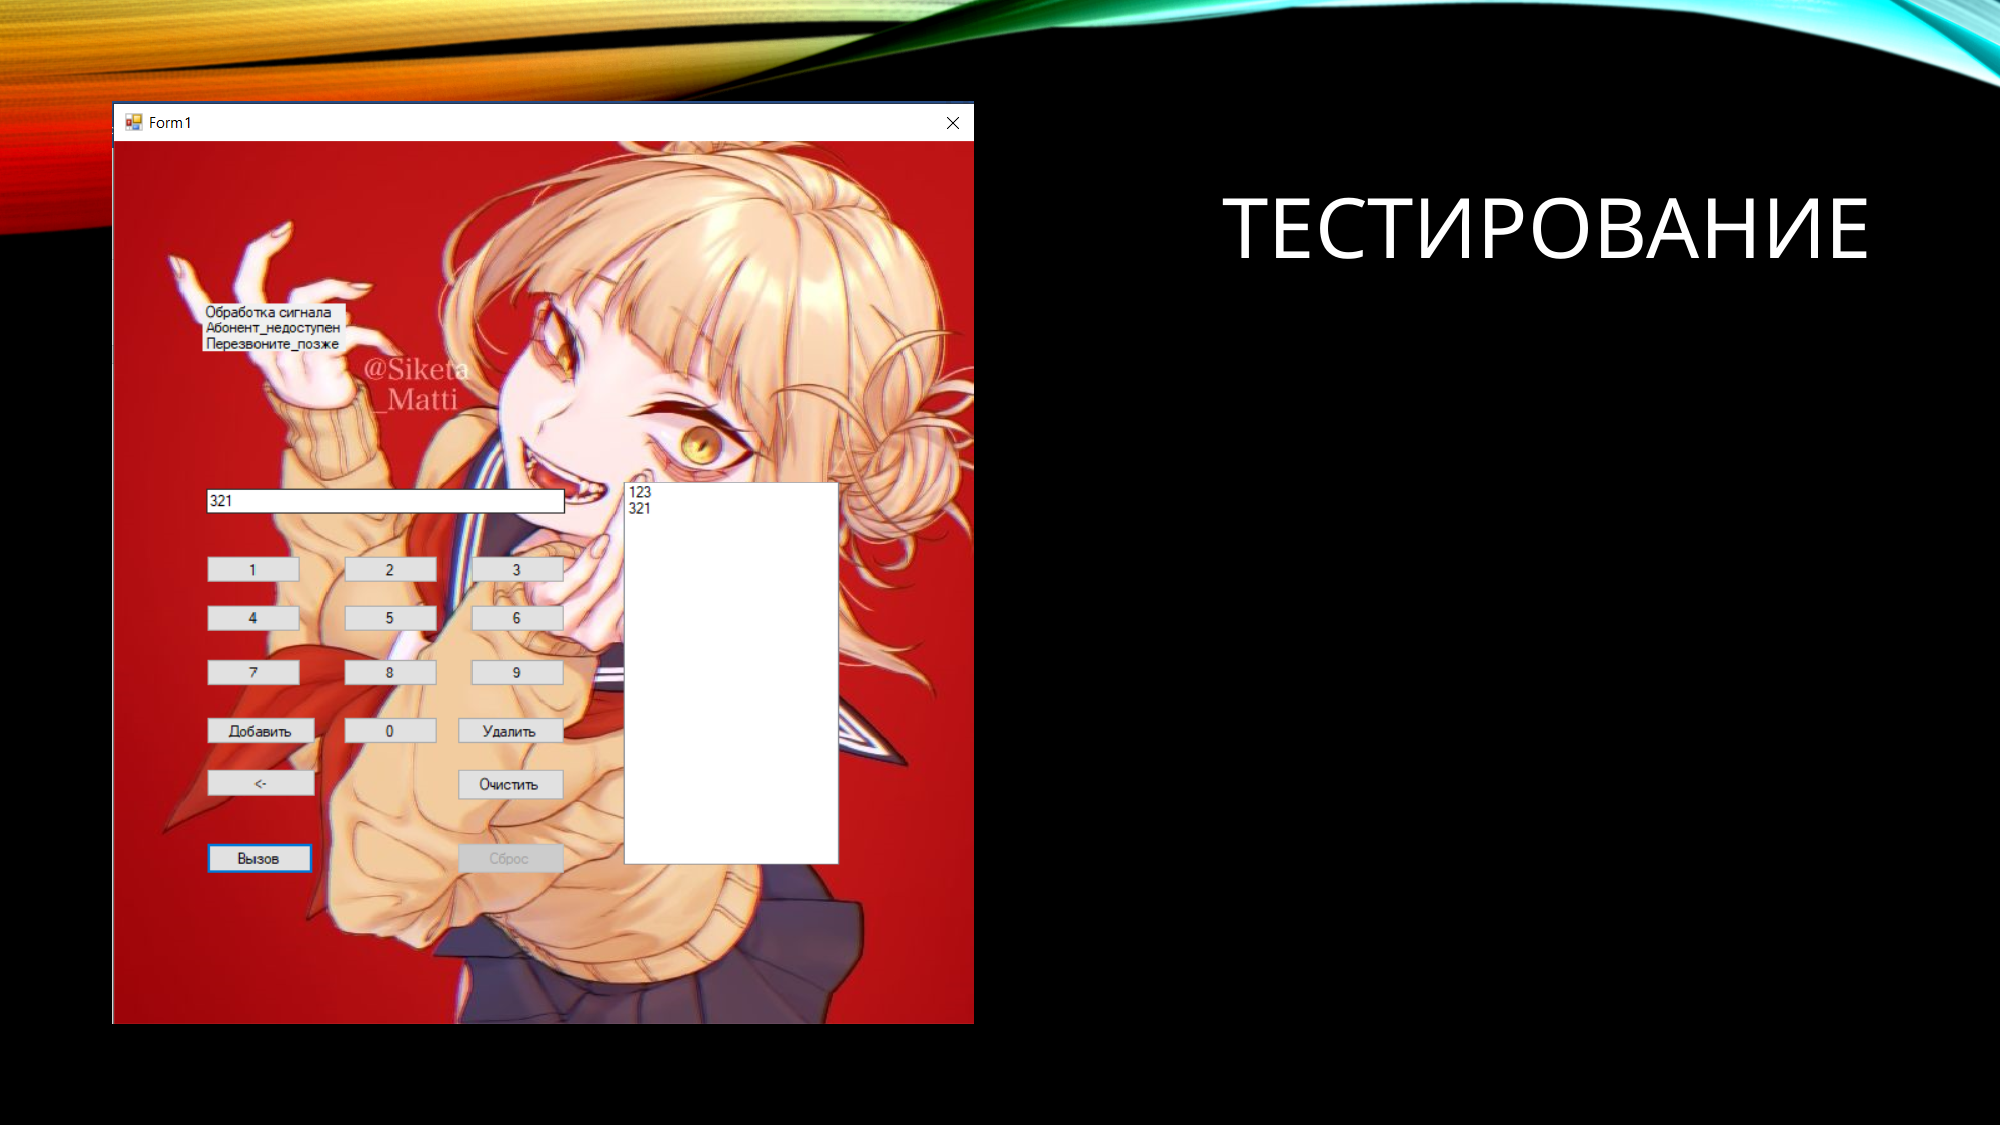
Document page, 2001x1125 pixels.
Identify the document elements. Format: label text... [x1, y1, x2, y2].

title Тестирование [974, 125, 1888, 338]
picture [0, 0, 2000, 237]
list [112, 101, 974, 1024]
